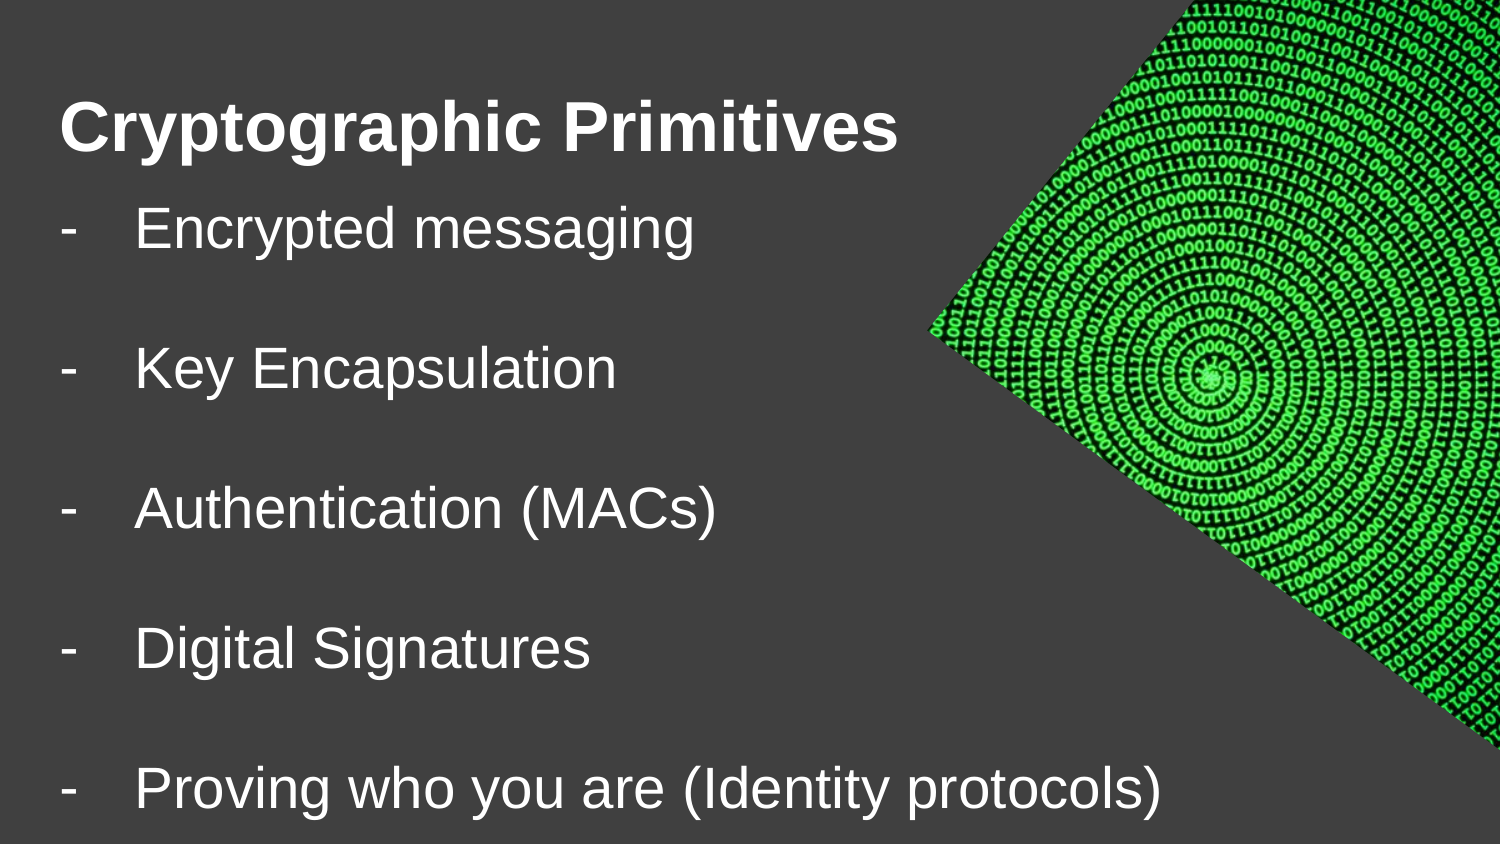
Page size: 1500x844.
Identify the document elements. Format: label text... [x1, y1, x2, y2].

picture [926, 0, 1500, 751]
title Cryptographic Primitives [59, 80, 921, 175]
text_box Encrypted messaging Key Encapsulation Authentication (MACs) Digital Signatures Proving who you are (Identity protocols) [59, 190, 1191, 820]
